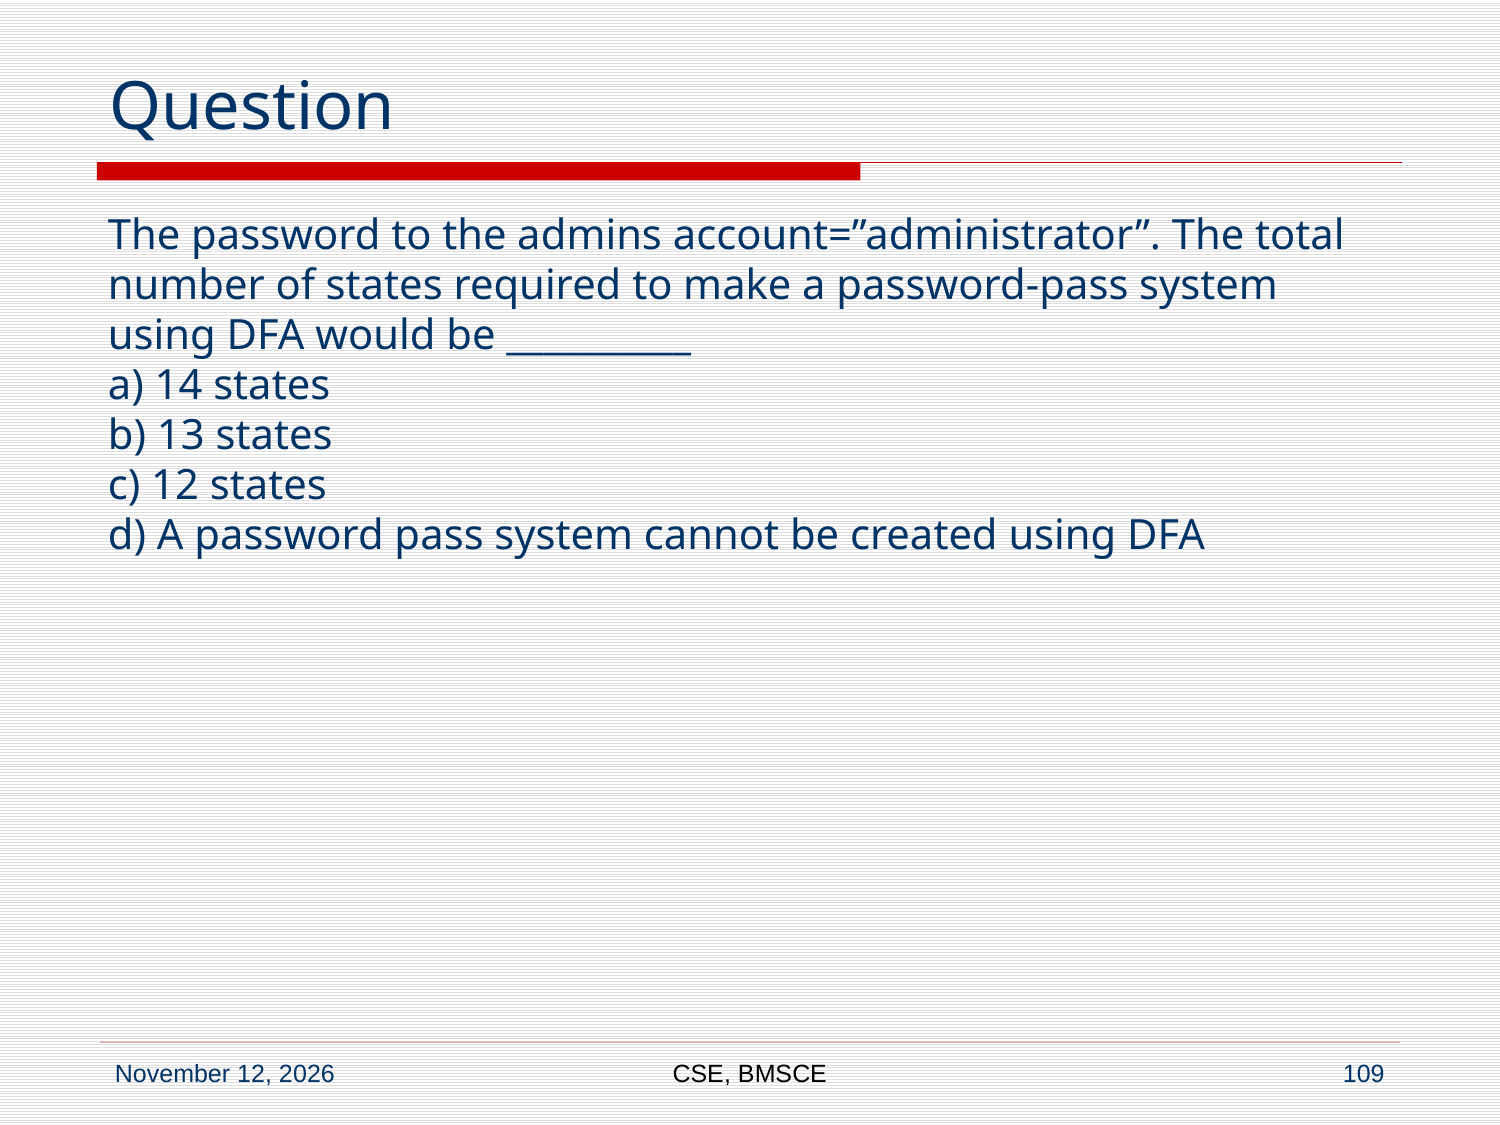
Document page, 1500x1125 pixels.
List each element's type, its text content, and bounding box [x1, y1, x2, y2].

slide_number 109 [1074, 1049, 1401, 1103]
footer CSE, BMSCE [512, 1049, 988, 1103]
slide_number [99, 1049, 426, 1103]
list The password to the admins account=”administrator”. The total number of states required to make a password-pass system using DFA would be __________ a) 14 states b) 13 states c) 12 states d) A password pass system cannot be created using DFA [92, 200, 1406, 1025]
title Question [94, 24, 1407, 150]
